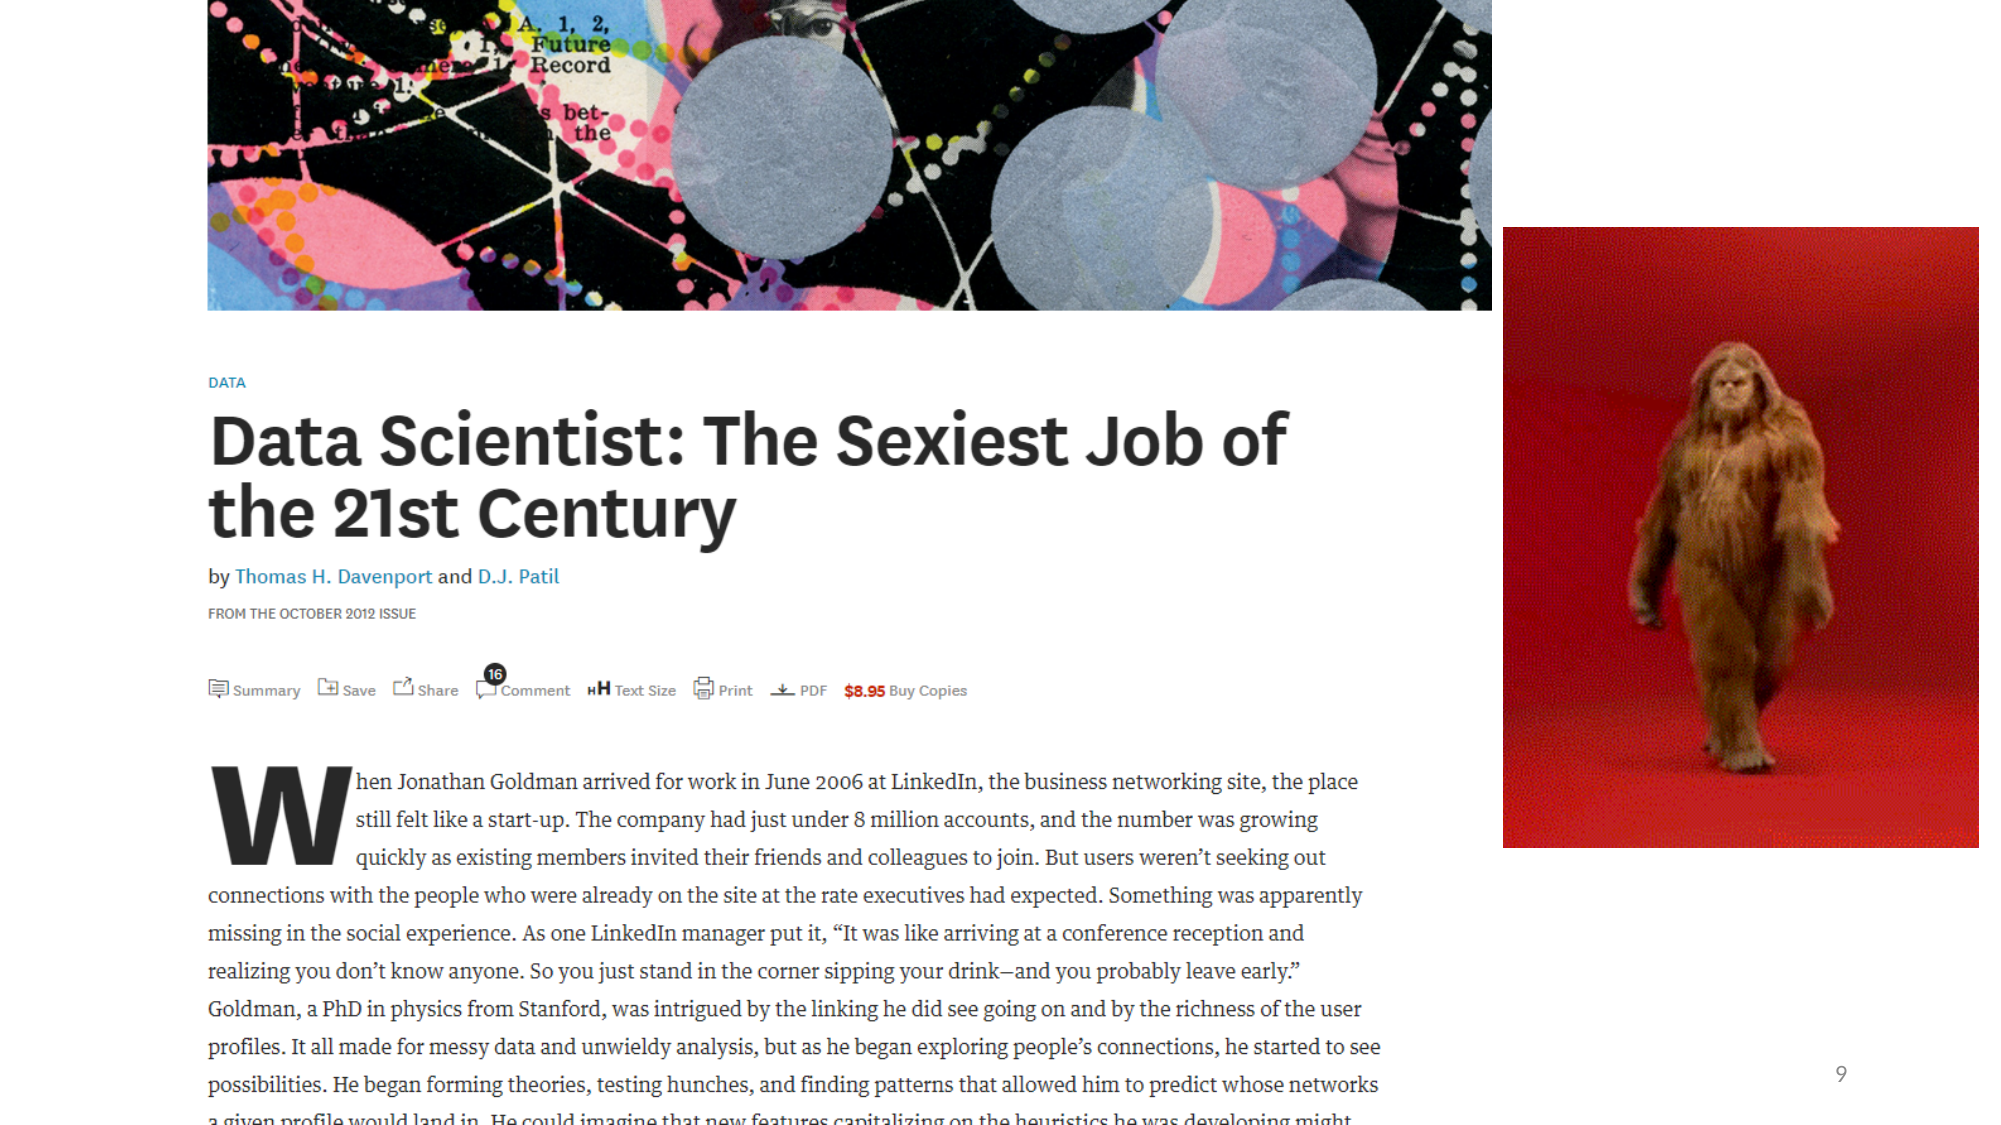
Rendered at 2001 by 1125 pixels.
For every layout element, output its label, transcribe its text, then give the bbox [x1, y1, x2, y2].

slide_number 9 [1493, 1042, 1863, 1103]
picture [137, 0, 1493, 1125]
picture [1502, 227, 1979, 848]
